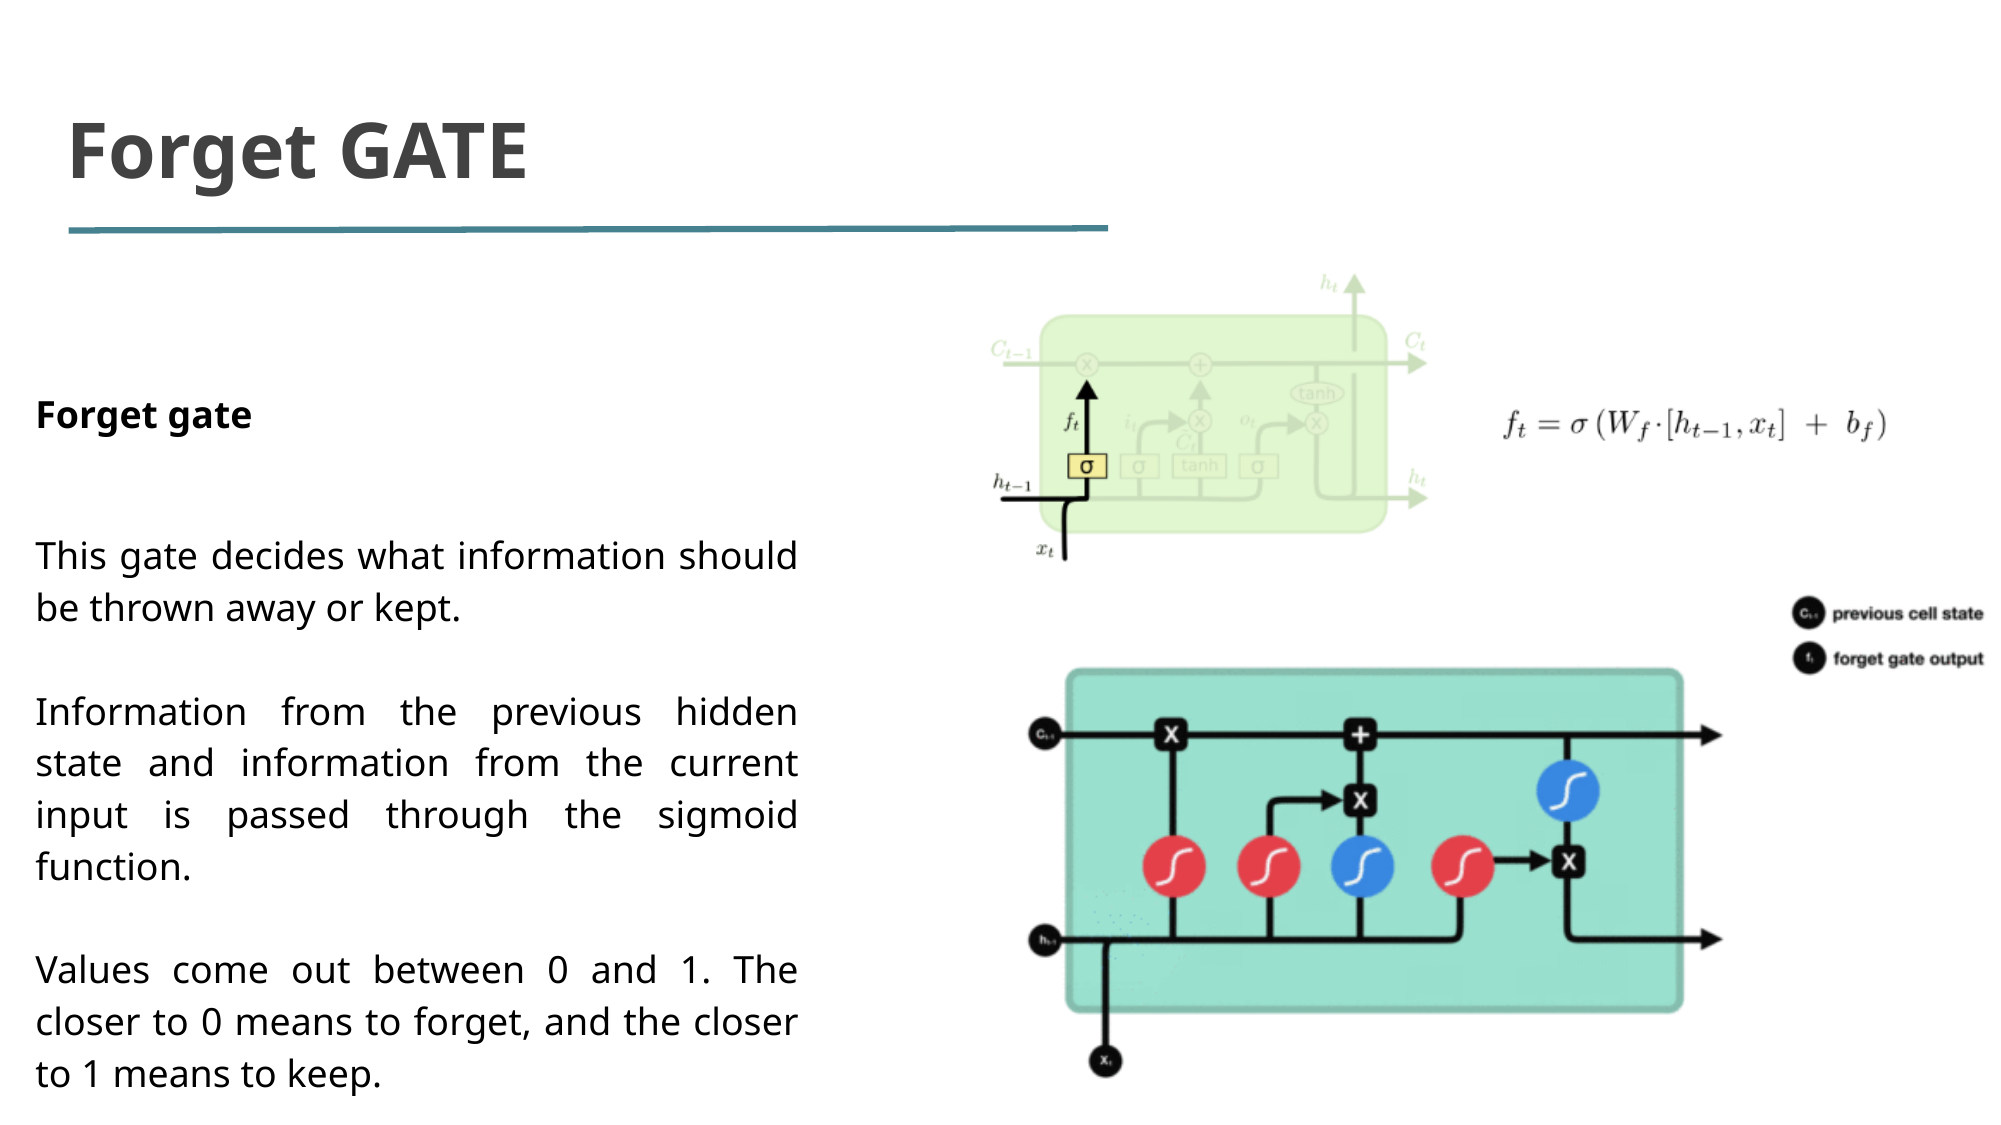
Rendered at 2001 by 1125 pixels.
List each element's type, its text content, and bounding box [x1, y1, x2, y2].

text_box Forget gate This gate decides what information should be thrown away or kept. Information from the previous hidden state and information from the current input is passed through the sigmoid function. Values come out between 0 and 1. The closer to 0 means to forget, and the closer to 1 means to keep. [20, 383, 815, 910]
title Forget GATE [51, 49, 1920, 258]
picture [967, 259, 2000, 1125]
